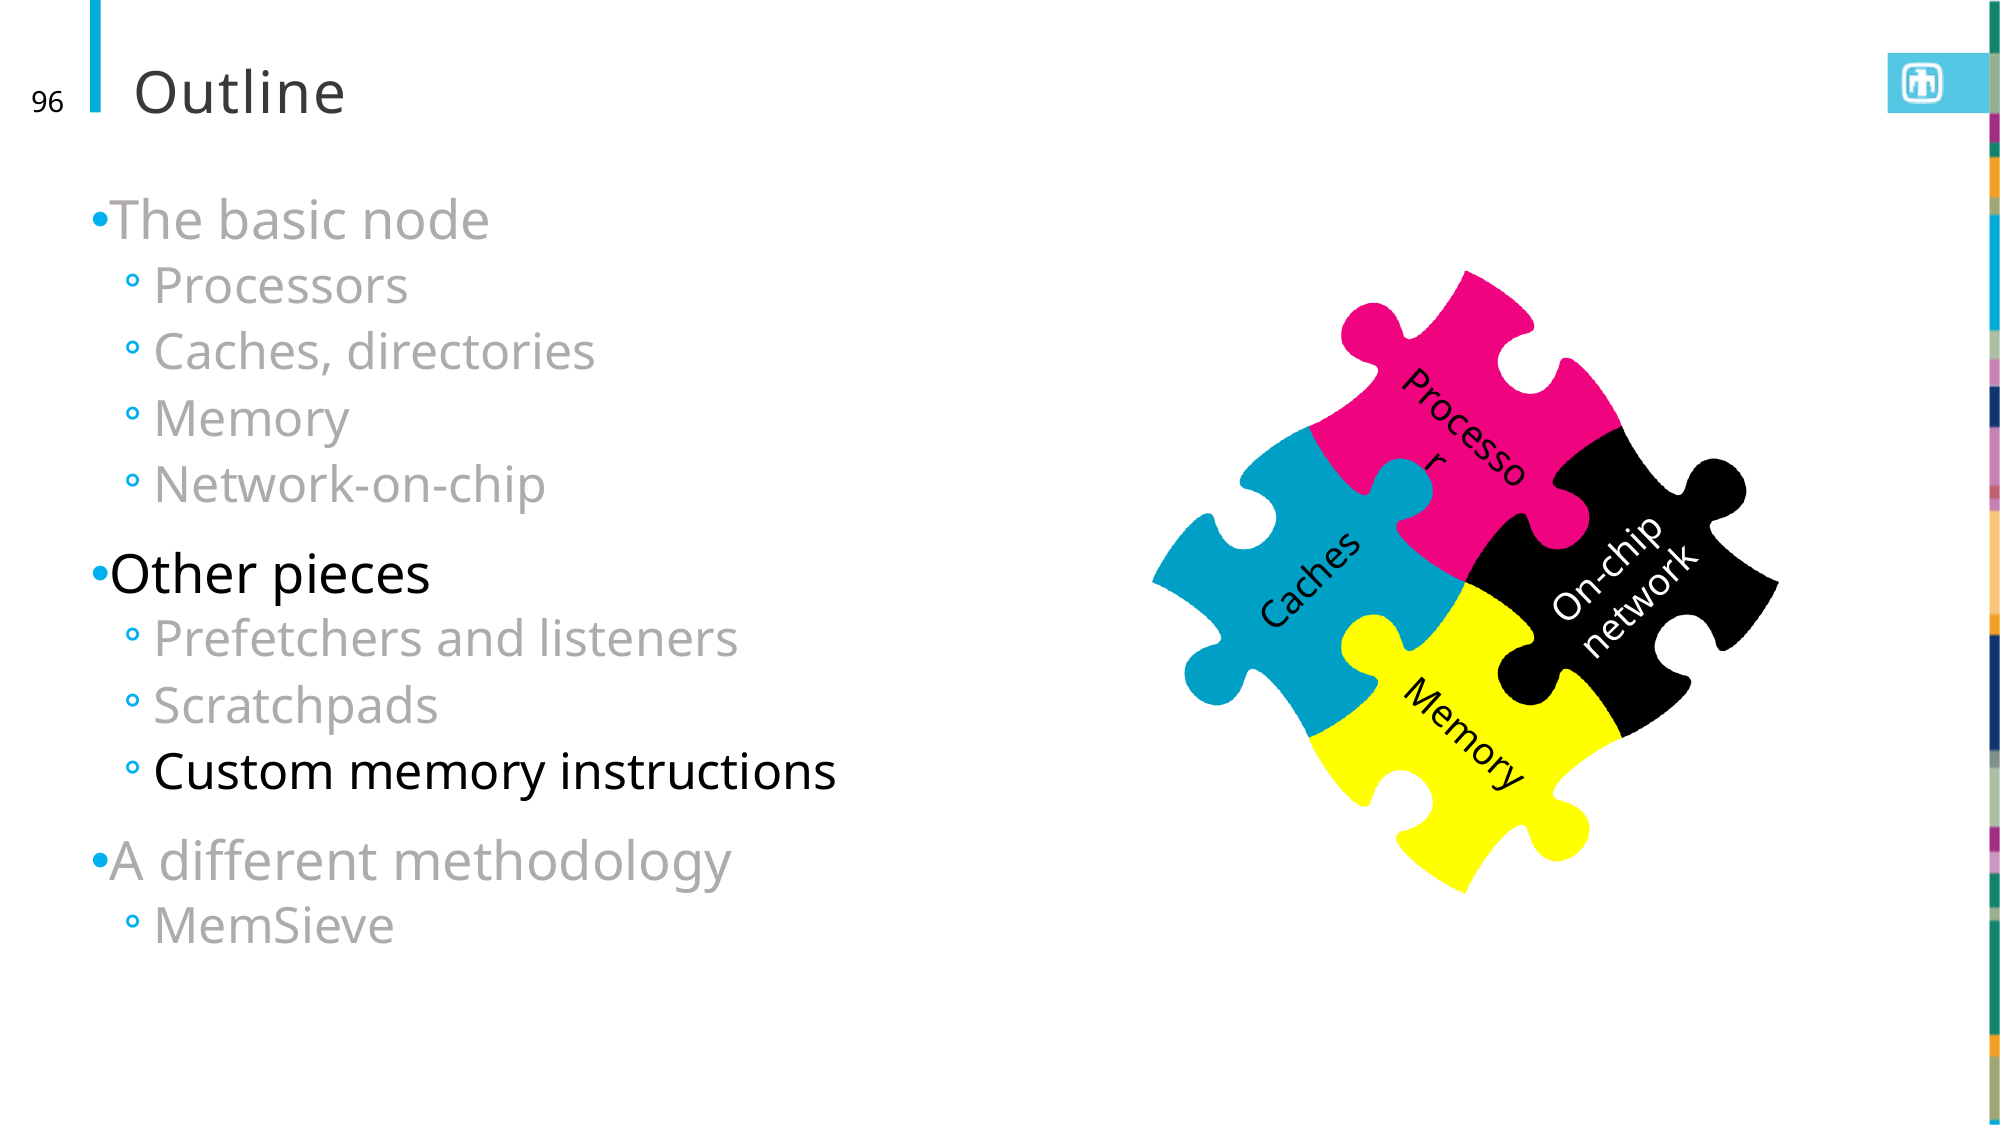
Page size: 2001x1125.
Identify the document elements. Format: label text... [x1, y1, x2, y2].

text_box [1127, 238, 1802, 940]
title Outline [118, 39, 1769, 133]
picture [1990, 1, 1999, 215]
list The basic node Processors Caches, directories Memory Network-on-chip Other pieces Prefetchers and listeners Scratchpads Custom memory instructions A different methodology MemSieve [90, 185, 1910, 1030]
slide_number 96 [10, 73, 80, 133]
picture [1990, 330, 1999, 1120]
picture [1901, 62, 1944, 104]
